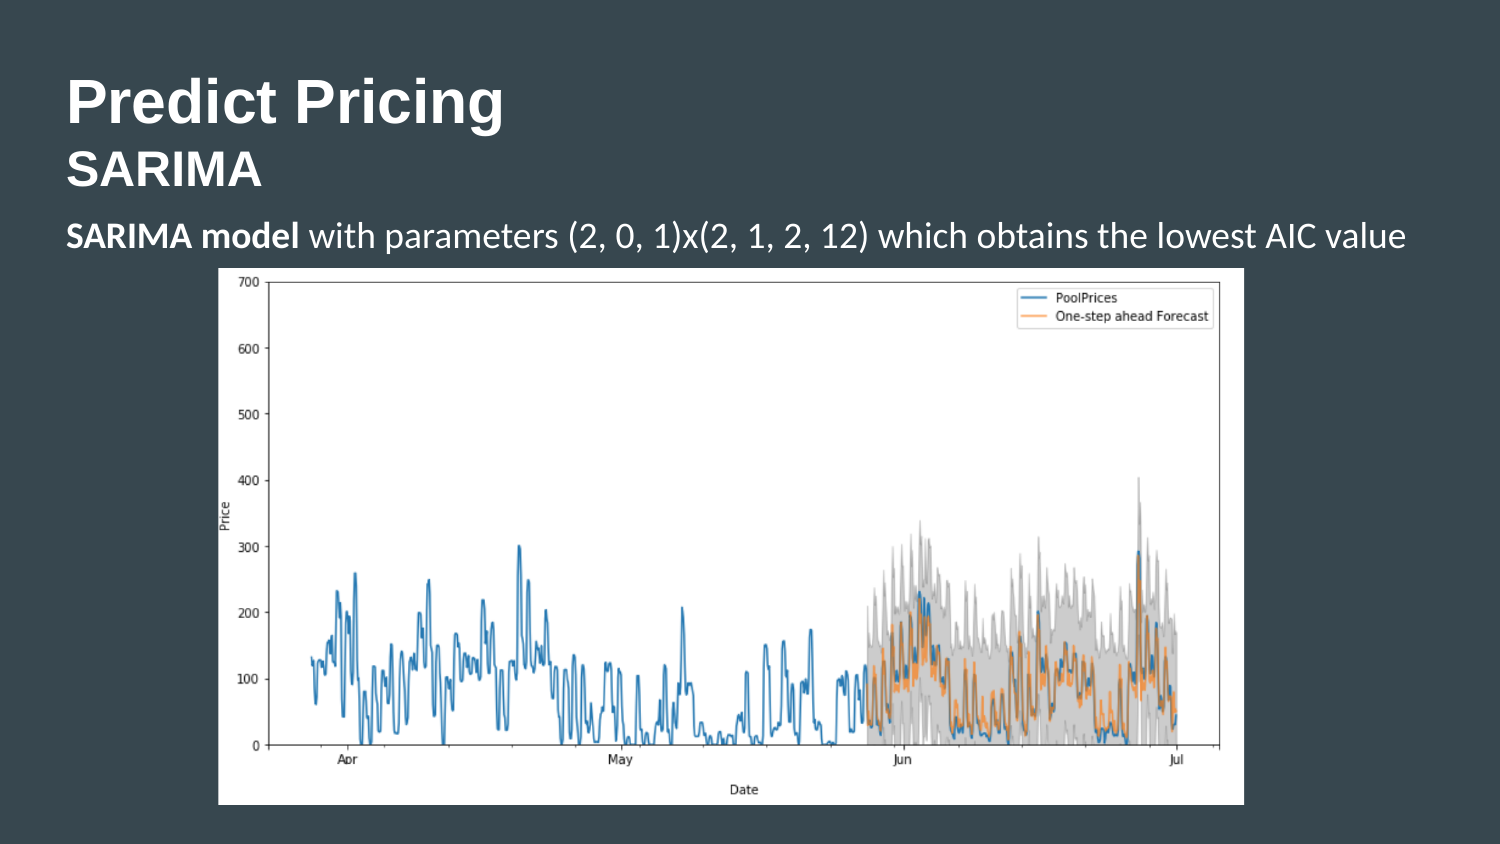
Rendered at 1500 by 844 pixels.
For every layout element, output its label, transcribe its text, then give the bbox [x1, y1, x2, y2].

list SARIMA model with parameters (2, 0, 1)x(2, 1, 2, 12) which obtains the lowest AIC value [51, 189, 1449, 750]
title Predict Pricing SARIMA [51, 46, 1449, 167]
picture [218, 260, 1245, 805]
